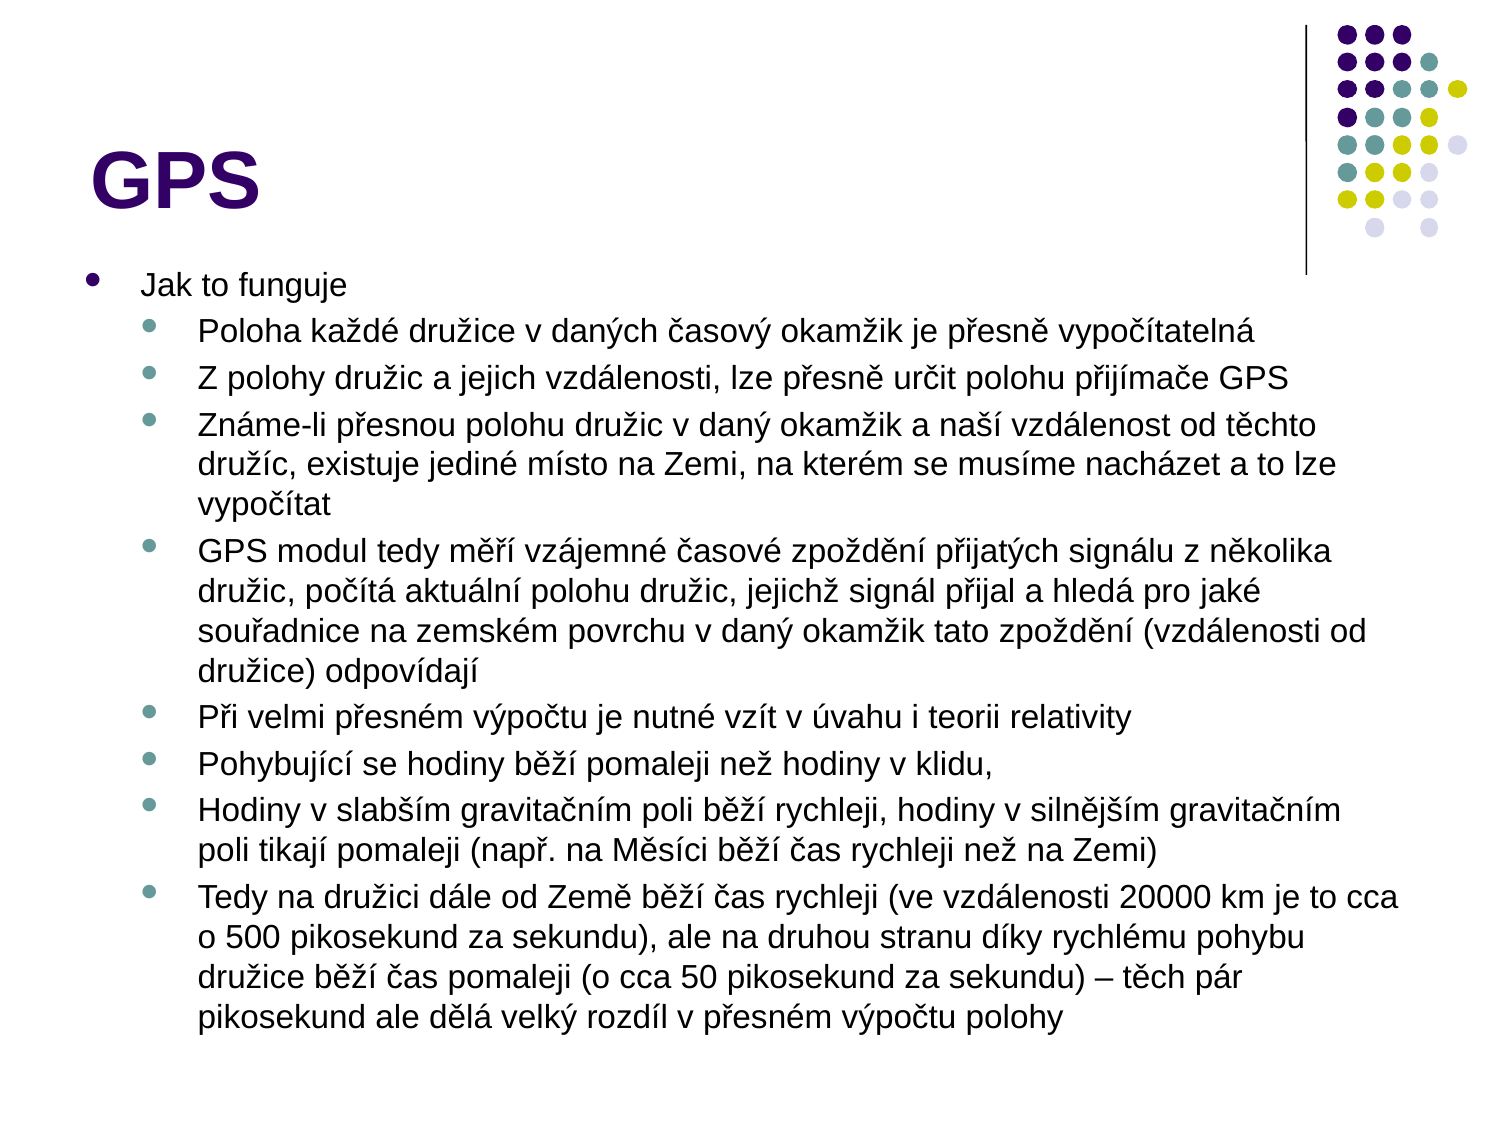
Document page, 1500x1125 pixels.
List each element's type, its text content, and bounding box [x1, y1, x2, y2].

title GPS [75, 20, 1313, 233]
list Jak to funguje Poloha každé družice v daných časový okamžik je přesně vypočítatelná Z polohy družic a jejich vzdálenosti, lze přesně určit polohu přijímače GPS Známe-li přesnou polohu družic v daný okamžik a naší vzdálenost od těchto družíc, existuje jediné místo na Zemi, na kterém se musíme nacházet a to lze vypočítat GPS modul tedy měří vzájemné časové zpoždění přijatých signálu z několika družic, počítá aktuální polohu družic, jejichž signál přijal a hledá pro jaké souřadnice na zemském povrchu v daný okamžik tato zpoždění (vzdálenosti od družice) odpovídají Při velmi přesném výpočtu je nutné vzít v úvahu i teorii relativity Pohybující se hodiny běží pomaleji než hodiny v klidu, Hodiny v slabším gravitačním poli běží rychleji, hodiny v silnějším gravitačním poli tikají pomaleji (např. na Měsíci běží čas rychleji než na Zemi) Tedy na družici dále od Země běží čas rychleji (ve vzdálenosti 20000 km je to cca o 500 pikosekund za sekundu), ale na druhou stranu díky rychlému pohybu družice běží čas pomaleji (o cca 50 pikosekund za sekundu) – těch pár pikosekund ale dělá velký rozdíl v přesném výpočtu polohy [69, 255, 1420, 980]
